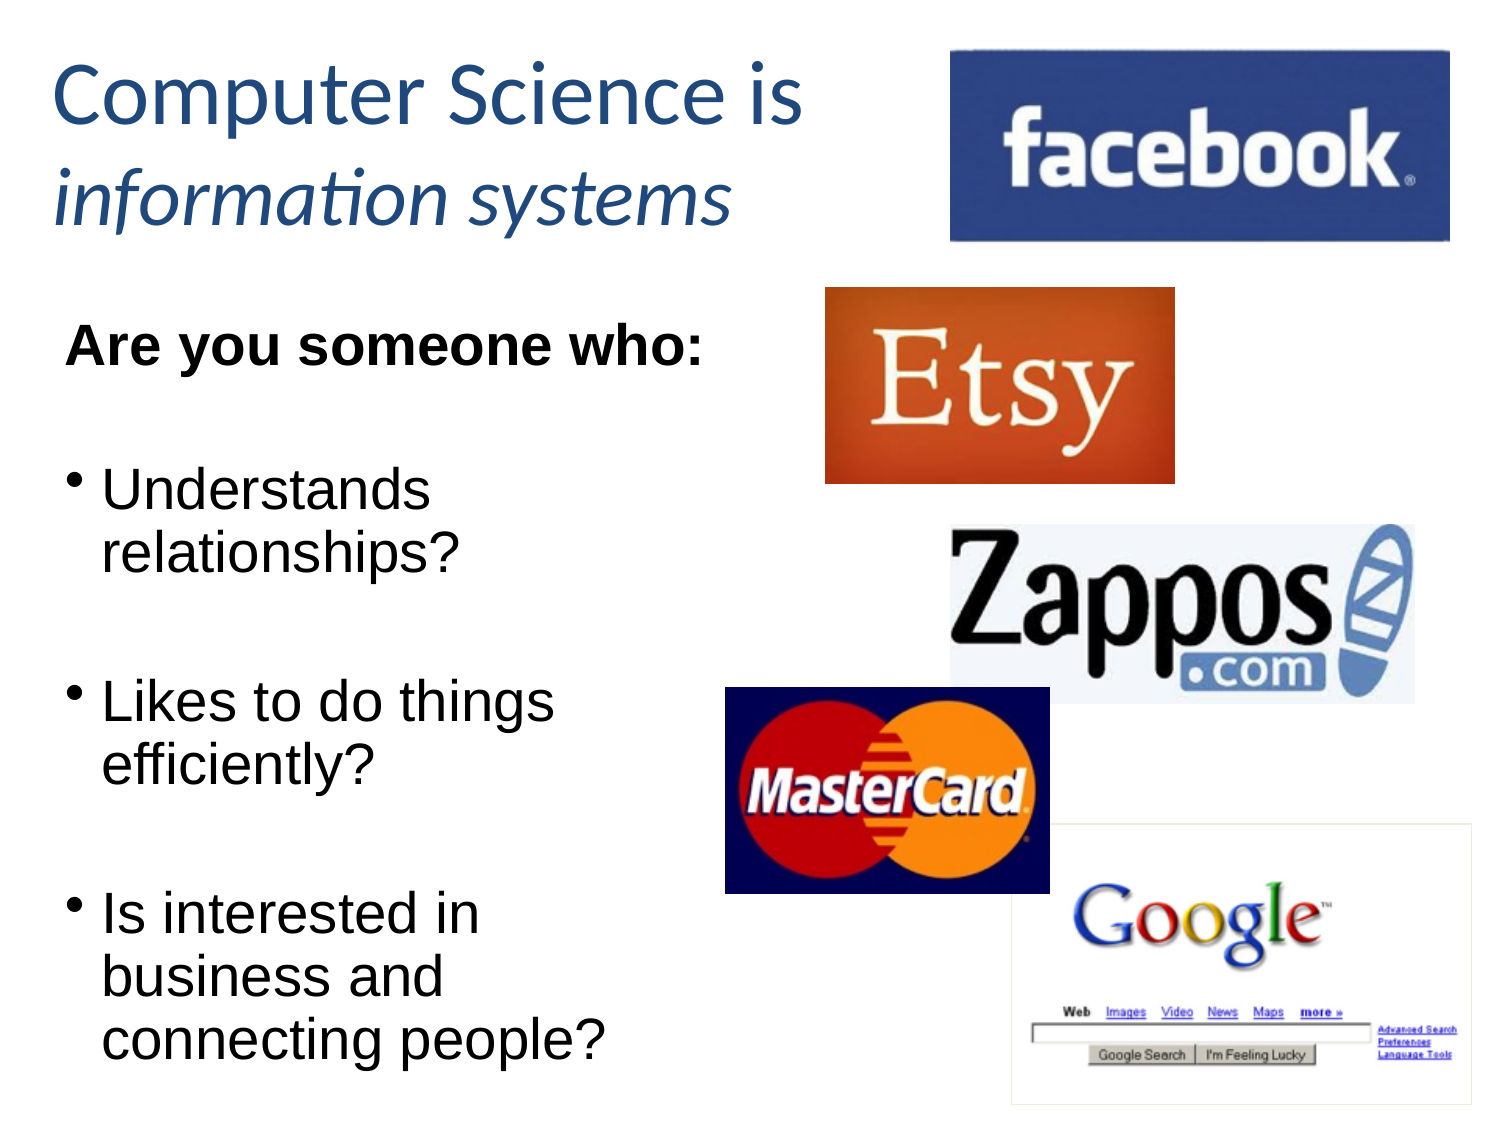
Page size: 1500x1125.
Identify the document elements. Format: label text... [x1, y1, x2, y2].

picture [949, 24, 1451, 276]
picture [824, 287, 1176, 484]
picture [724, 524, 1471, 1104]
text_box Computer Science is information systems [37, 12, 1500, 263]
text_box Are you someone who: Understands relationships? Likes to do things efficiently? Is interested in business and connecting people? [49, 299, 725, 1080]
